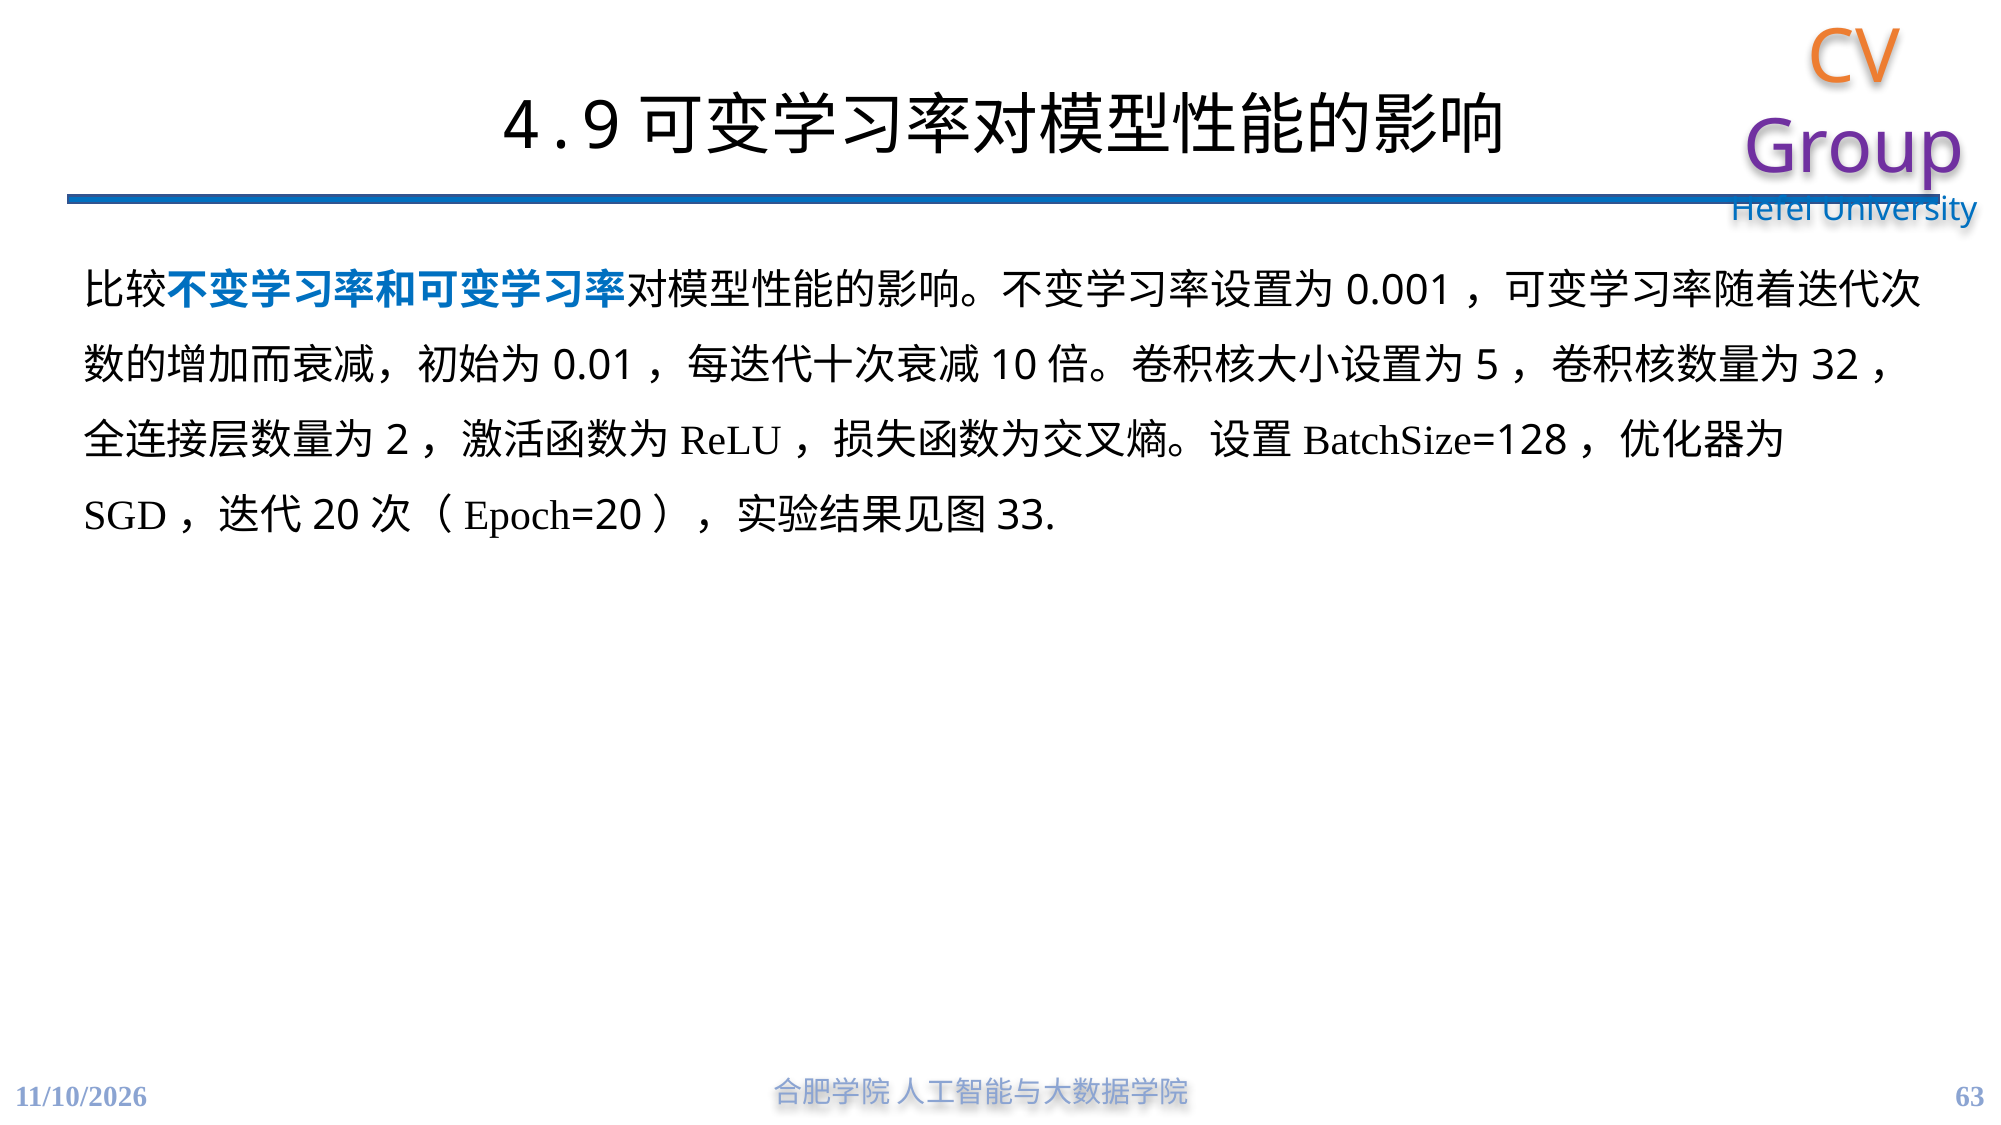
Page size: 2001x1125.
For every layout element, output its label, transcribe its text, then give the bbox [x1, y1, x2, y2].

list 比较不变学习率和可变学习率对模型性能的影响。不变学习率设置为0.001，可变学习率随着迭代次数的增加而衰减，初始为0.01，每迭代十次衰减10倍。卷积核大小设置为5，卷积核数量为32，全连接层数量为2，激活函数为ReLU，损失函数为交叉熵。设置BatchSize=128，优化器为SGD，迭代20次（Epoch=20），实验结果见图33. [68, 230, 1940, 1014]
slide_number 63 [1550, 1065, 2000, 1125]
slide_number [0, 1065, 450, 1125]
footer 合肥学院 人工智能与大数据学院 [643, 1065, 1319, 1125]
title 4.9可变学习率对模型性能的影响 [68, 59, 1940, 195]
